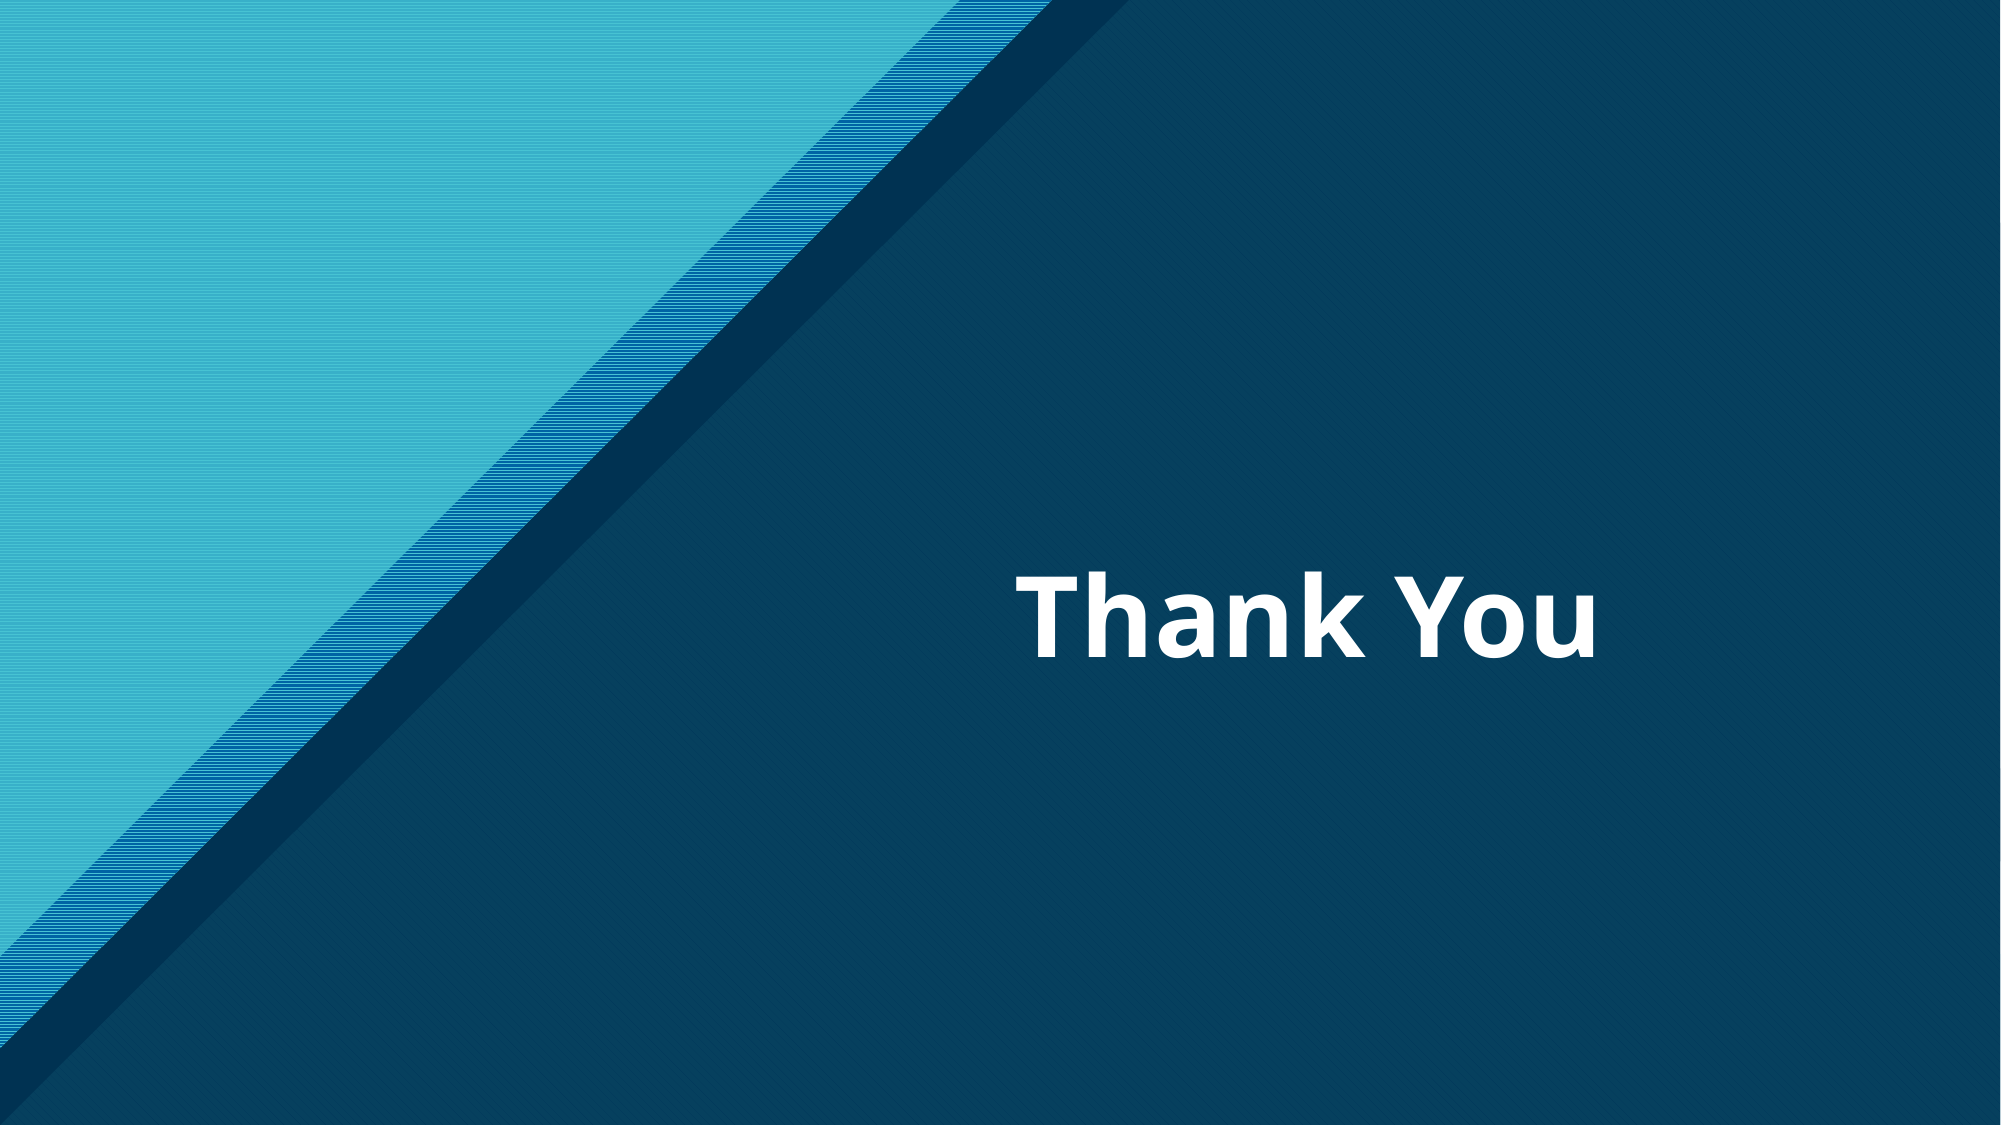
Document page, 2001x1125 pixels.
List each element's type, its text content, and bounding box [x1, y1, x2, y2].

title Thank You [999, 518, 1812, 723]
